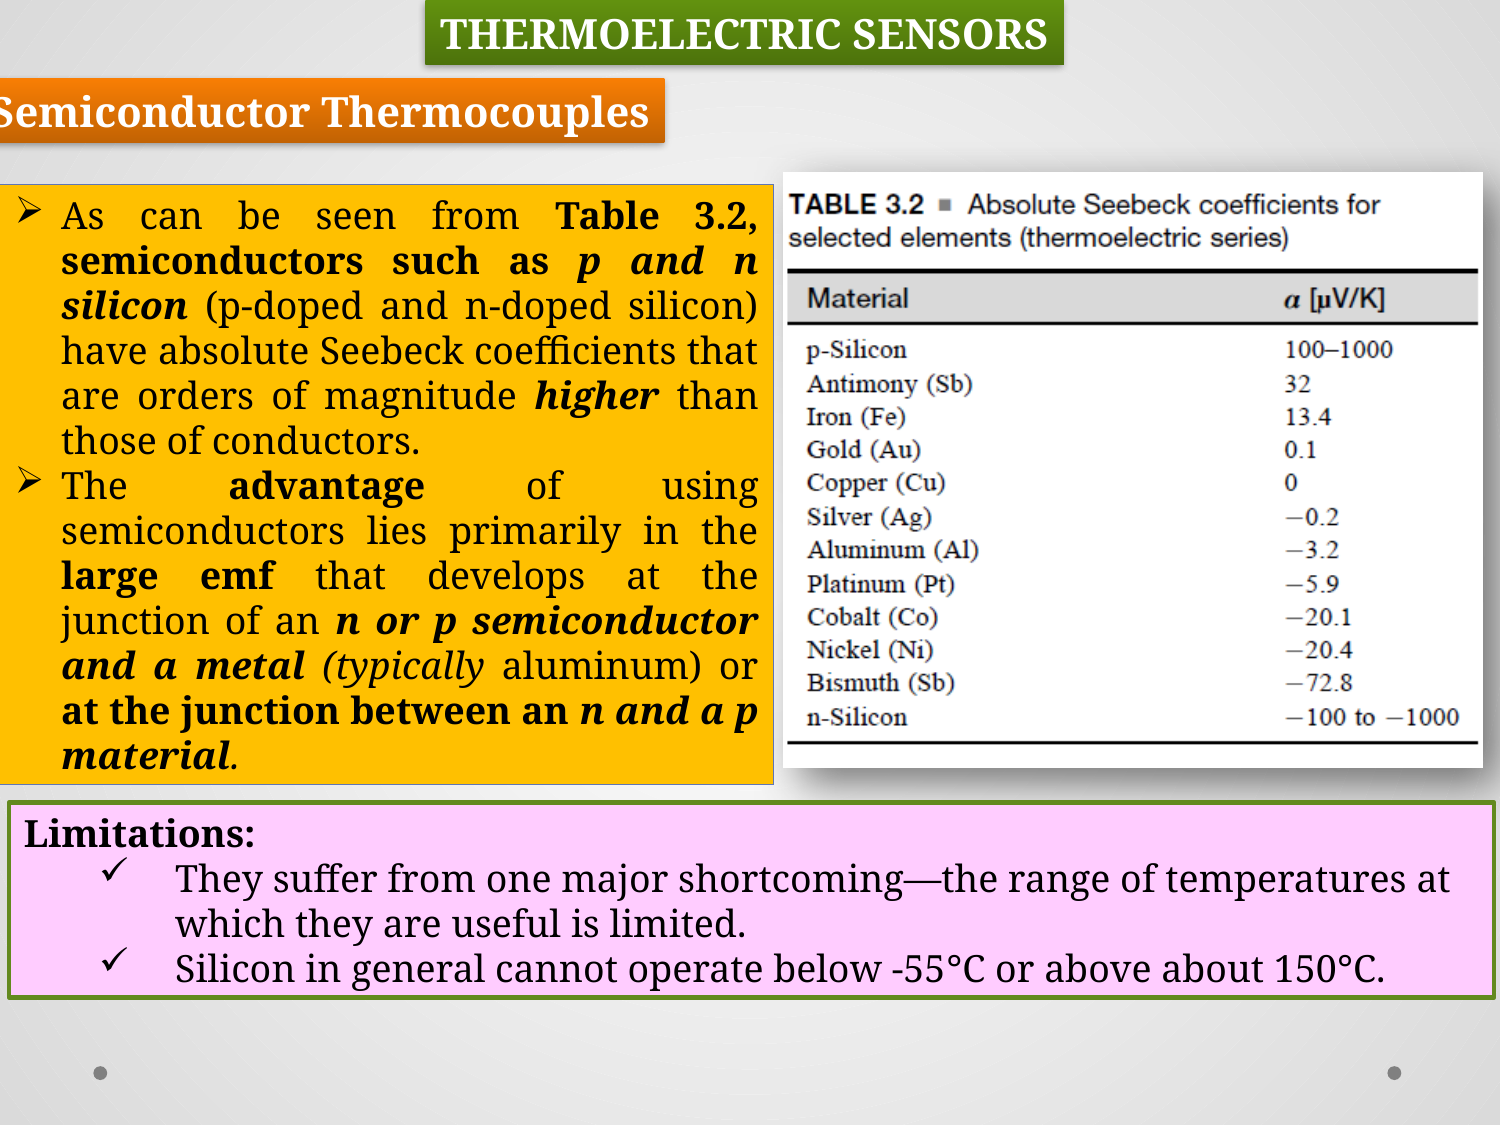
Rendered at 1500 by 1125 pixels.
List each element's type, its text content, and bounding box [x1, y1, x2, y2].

text_box Semiconductor Thermocouples [0, 78, 665, 143]
text_box As can be seen from Table 3.2, semiconductors such as p and n silicon (p-doped and n-doped silicon) have absolute Seebeck coefficients that are orders of magnitude higher than those of conductors. The advantage of using semiconductors lies primarily in the large emf that develops at the junction of an n or p semiconductor and a metal (typically aluminum) or at the junction between an n and a p material. [0, 184, 774, 785]
text_box Limitations: They suffer from one major shortcoming—the range of temperatures at which they are useful is limited. Silicon in general cannot operate below -55°C or above about 150°C. [7, 800, 1496, 1000]
picture [783, 172, 1483, 769]
text_box THERMOELECTRIC SENSORS [425, 0, 1064, 65]
